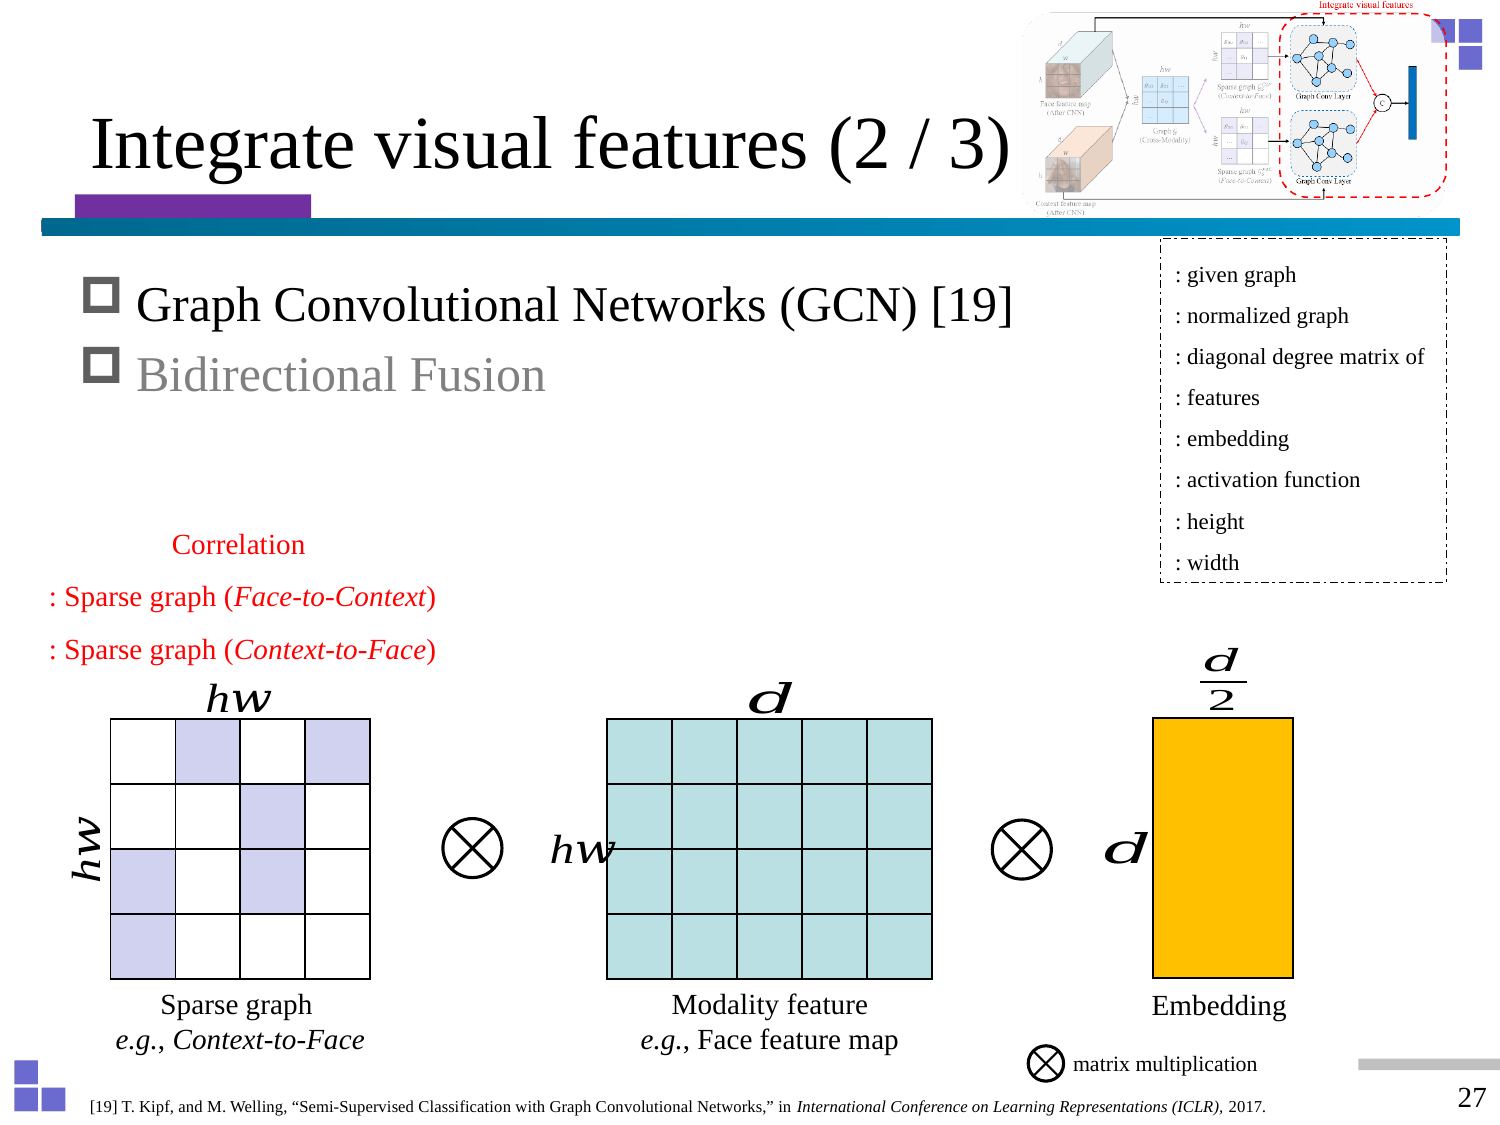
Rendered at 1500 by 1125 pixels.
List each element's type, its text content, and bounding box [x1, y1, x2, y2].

table_cell [803, 915, 866, 977]
table_cell [868, 785, 931, 848]
table_cell [608, 850, 671, 913]
table_cell [608, 785, 671, 848]
table_header [241, 720, 304, 783]
text_box Graph Convolutional Networks (GCN) [19] Bidirectional Fusion [64, 263, 1415, 1071]
text_box [19] T. Kipf, and M. Welling, “Semi-Supervised Classification with Graph Convolutional Networks,” in International Conference on Learning Representations (ICLR), 2017. [74, 1088, 1152, 1123]
text_box Modality feature e.g., Face feature map [574, 977, 966, 1063]
table_cell [176, 850, 239, 913]
table_cell [868, 850, 931, 913]
picture [1018, 0, 1447, 217]
table_header [306, 720, 369, 783]
table_header [803, 720, 866, 783]
table_cell [111, 915, 175, 978]
table_cell [738, 785, 801, 848]
table_cell [803, 785, 866, 848]
table_cell [241, 785, 304, 848]
table_cell [111, 785, 175, 848]
text_box Embedding [1057, 978, 1382, 1029]
text_box [1152, 717, 1294, 978]
table_cell [673, 850, 736, 913]
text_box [1028, 1042, 1343, 1085]
table_cell [738, 915, 801, 977]
slide_number 27 [1152, 1070, 1500, 1125]
table_cell [306, 785, 369, 848]
table_cell [608, 915, 671, 977]
table_header [176, 720, 239, 783]
table_cell [673, 915, 736, 977]
table_header [868, 720, 931, 783]
table_cell [241, 915, 304, 978]
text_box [442, 818, 502, 878]
table_cell [111, 850, 175, 913]
table_cell [738, 850, 801, 913]
table_cell [306, 915, 369, 978]
table_cell [673, 785, 736, 848]
table_header [738, 720, 801, 783]
table_header [111, 720, 175, 783]
table_header [608, 720, 671, 783]
table_cell [868, 915, 931, 977]
table_cell [176, 915, 239, 978]
table_cell [306, 850, 369, 913]
table_header [673, 720, 736, 783]
title Integrate visual features (2 / 3) [75, 45, 1425, 233]
table_cell [176, 785, 239, 848]
table_cell [803, 850, 866, 913]
table_cell [241, 850, 304, 913]
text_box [992, 820, 1052, 880]
